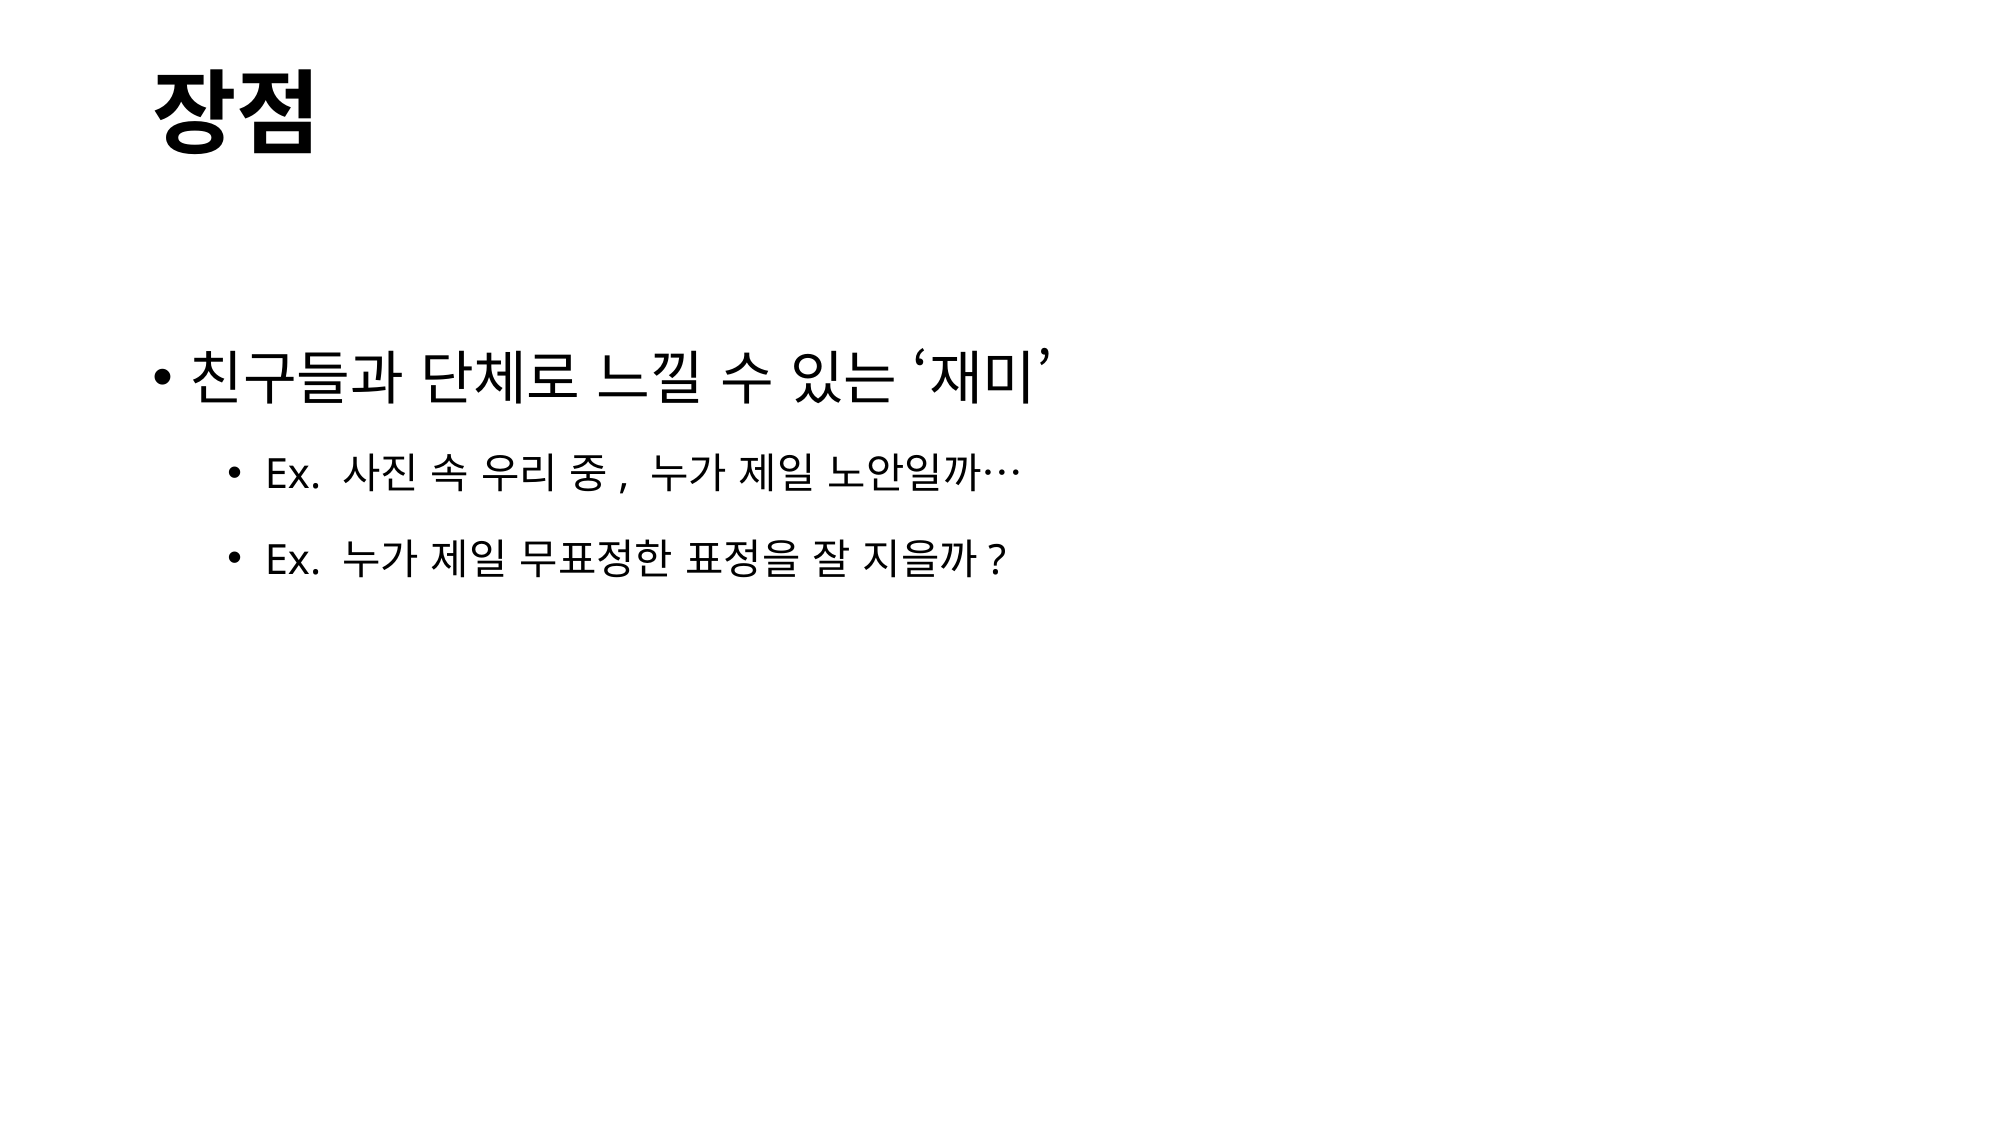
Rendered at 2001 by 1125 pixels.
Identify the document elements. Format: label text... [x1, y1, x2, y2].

title 장점 [137, 59, 1863, 278]
list 친구들과 단체로 느낄 수 있는 ‘재미’ Ex. 사진 속 우리 중, 누가 제일 노안일까… Ex. 누가 제일 무표정한 표정을 잘 지을까? [137, 299, 1863, 1014]
